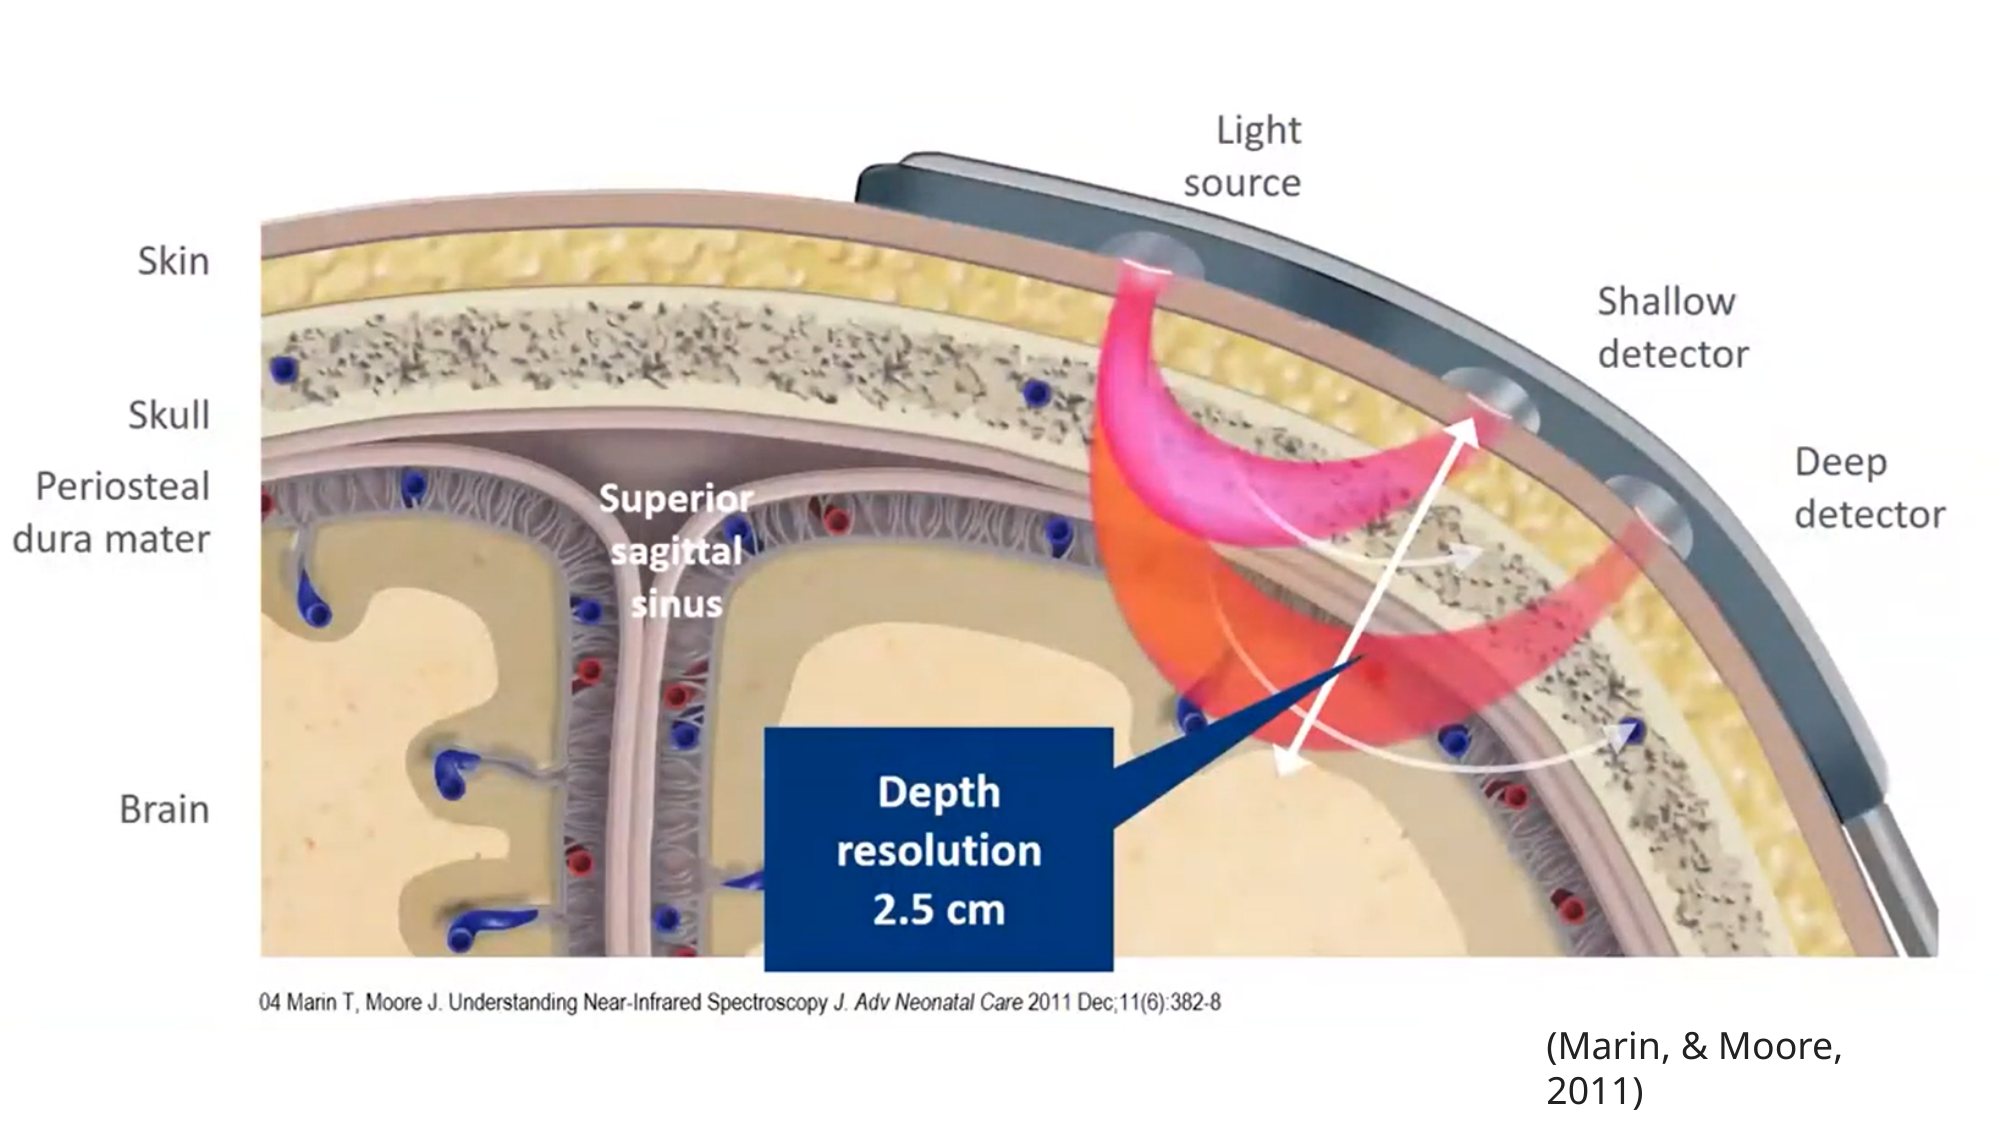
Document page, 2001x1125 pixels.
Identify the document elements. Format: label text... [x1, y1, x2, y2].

text_box (Marin, & Moore, 2011) [1531, 1030, 1945, 1120]
picture [0, 95, 2000, 1030]
